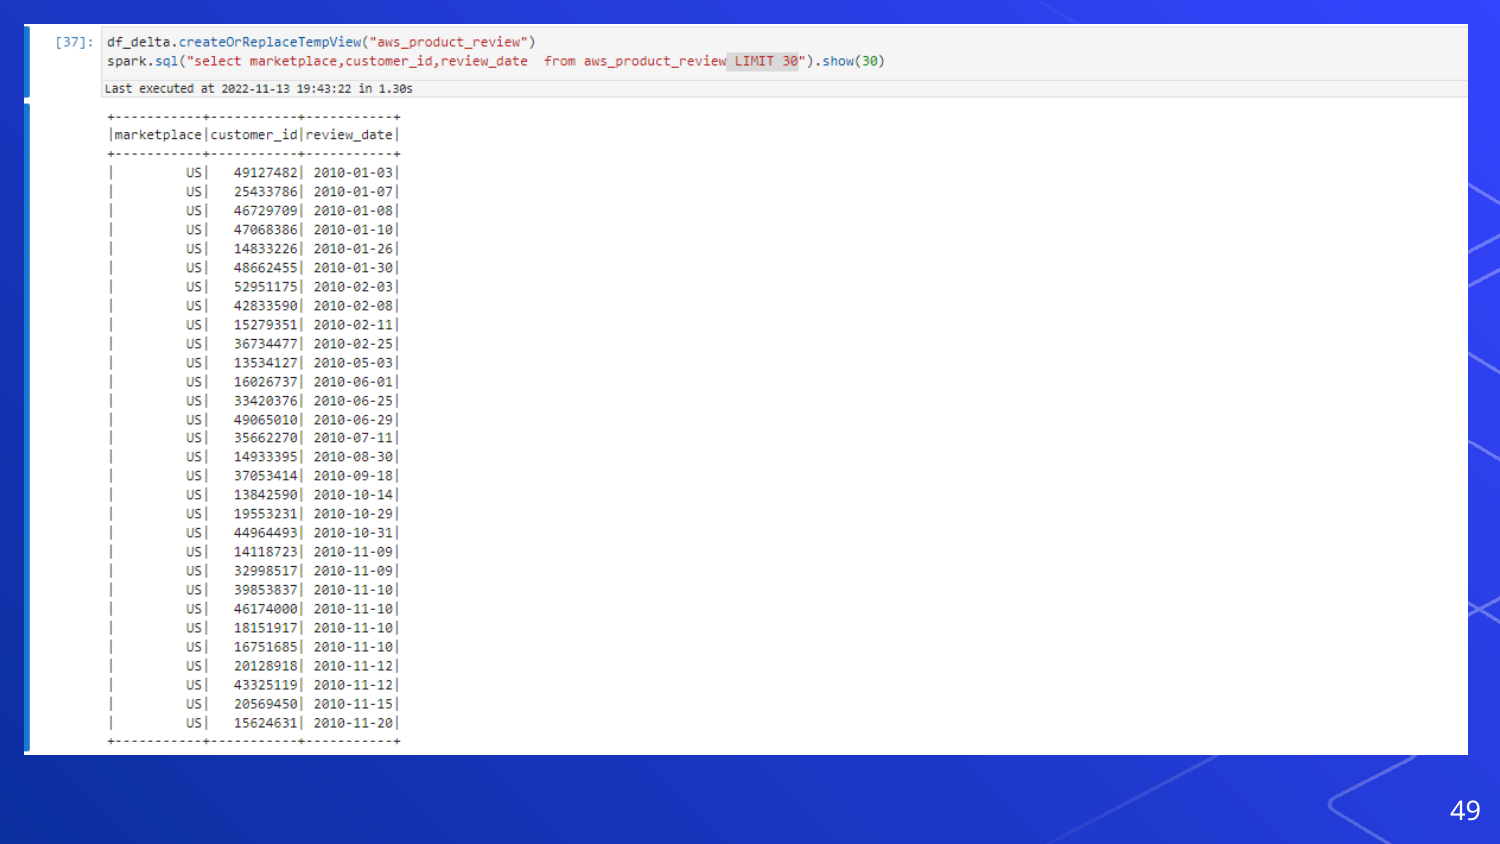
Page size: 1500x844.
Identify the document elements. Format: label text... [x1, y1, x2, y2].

slide_number ‹#› [1391, 779, 1482, 844]
picture [0, 0, 1500, 844]
